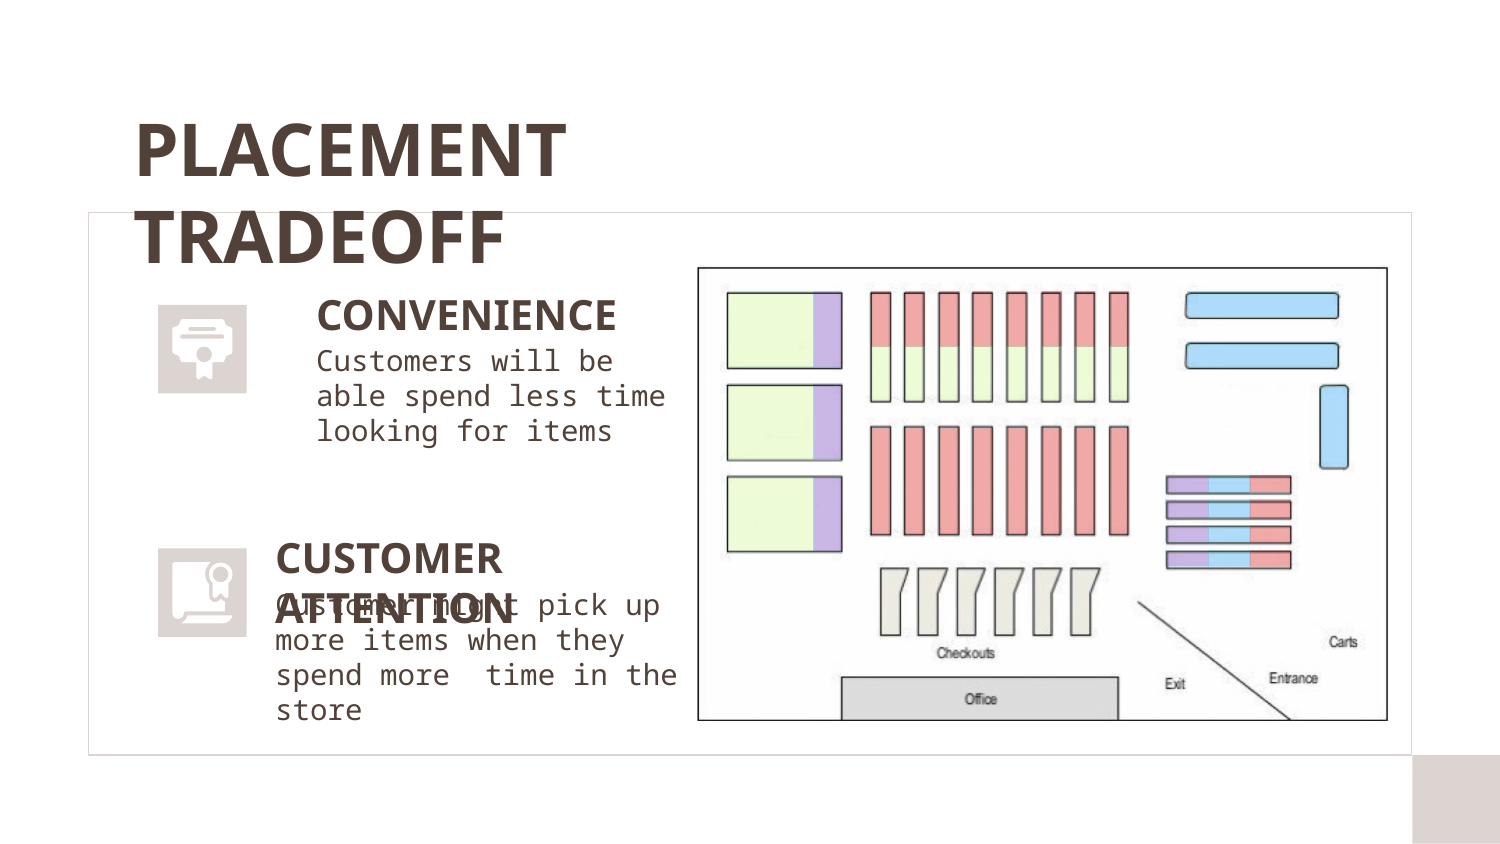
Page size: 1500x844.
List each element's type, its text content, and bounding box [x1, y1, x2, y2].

subtitle Customers will be able spend less time looking for items [300, 327, 690, 427]
picture [696, 265, 1389, 721]
text_box [158, 548, 247, 637]
text_box [158, 304, 247, 394]
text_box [172, 561, 233, 624]
title PLACEMENT TRADEOFF [118, 88, 908, 188]
subtitle CONVENIENCE [300, 273, 682, 327]
subtitle Customer might pick up more items when they spend more time in the store [260, 571, 690, 671]
text_box [172, 319, 233, 380]
subtitle CUSTOMER ATTENTION [260, 517, 690, 571]
